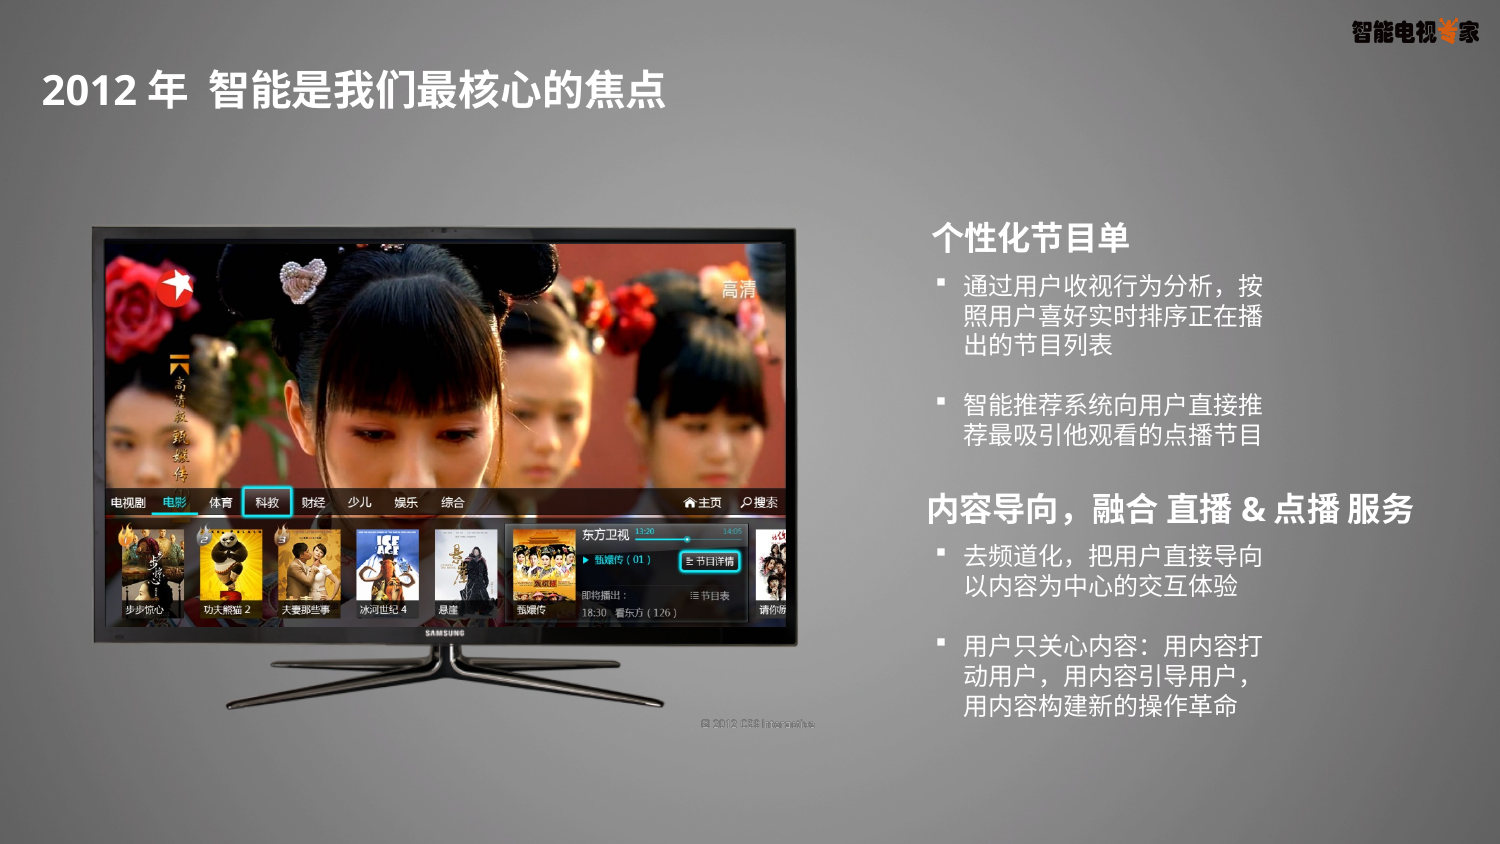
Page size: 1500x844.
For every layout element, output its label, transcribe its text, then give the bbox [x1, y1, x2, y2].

text_box 个性化节目单 [916, 209, 1146, 265]
text_box 去频道化，把用户直接导向以内容为中心的交互体验 用户只关心内容：用内容打动用户，用内容引导用户，用内容构建新的操作革命 [920, 533, 1282, 728]
text_box 通过用户收视行为分析，按照用户喜好实时排序正在播出的节目列表 智能推荐系统向用户直接推荐最吸引他观看的点播节目 [920, 262, 1282, 458]
text_box 内容导向，融合 直播&点播 服务 [911, 480, 1430, 536]
picture [0, 0, 1500, 844]
text_box 2012年 智能是我们最核心的焦点 [26, 56, 1471, 122]
